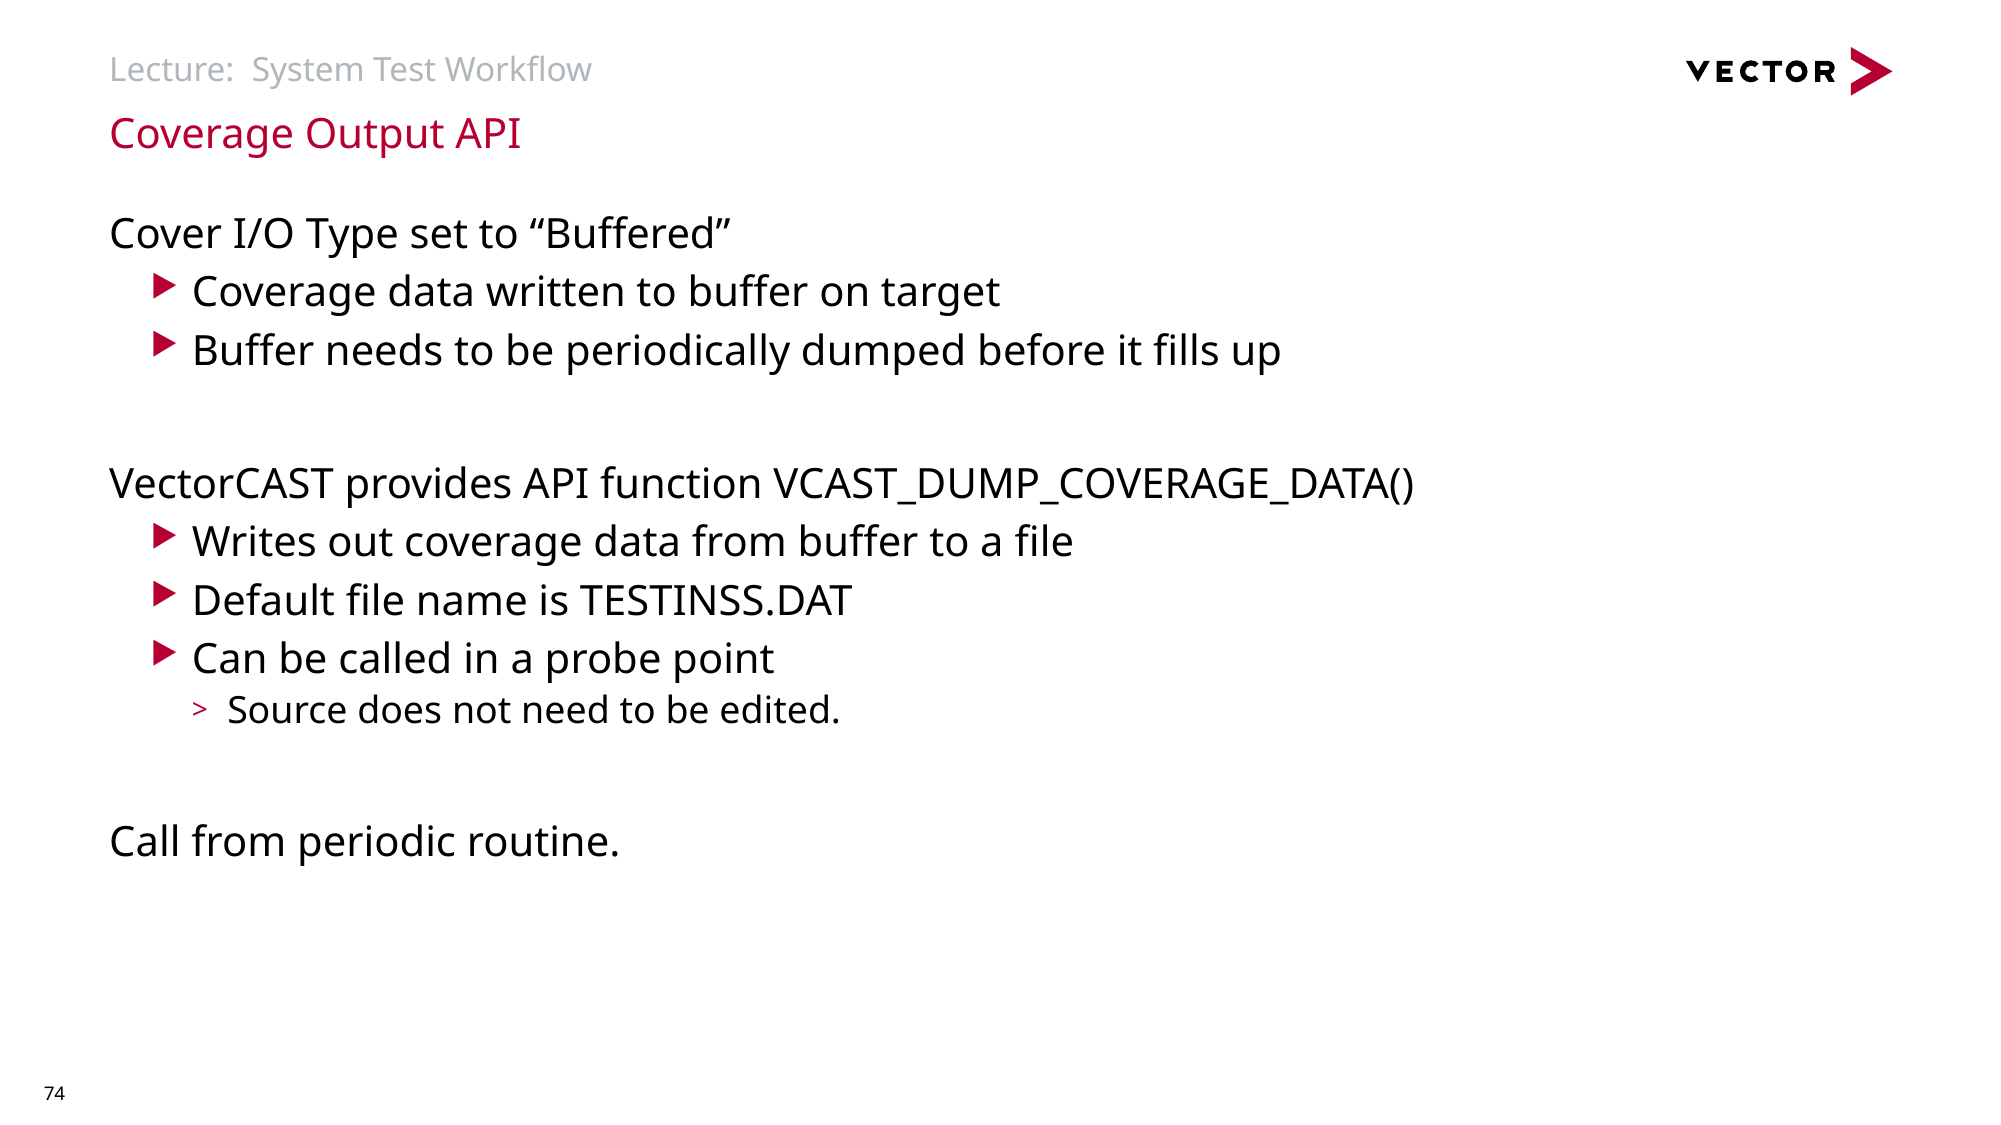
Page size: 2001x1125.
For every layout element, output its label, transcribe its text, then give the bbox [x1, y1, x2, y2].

list Cover I/O Type set to “Buffered” Coverage data written to buffer on target Buffer needs to be periodically dumped before it fills up VectorCAST provides API function VCAST_DUMP_COVERAGE_DATA() Writes out coverage data from buffer to a file Default file name is TESTINSS.DAT Can be called in a probe point Source does not need to be edited. Call from periodic routine. [109, 206, 1893, 1063]
list Coverage Output API [109, 103, 1577, 157]
title Lecture: System Test Workflow [109, 41, 1577, 89]
